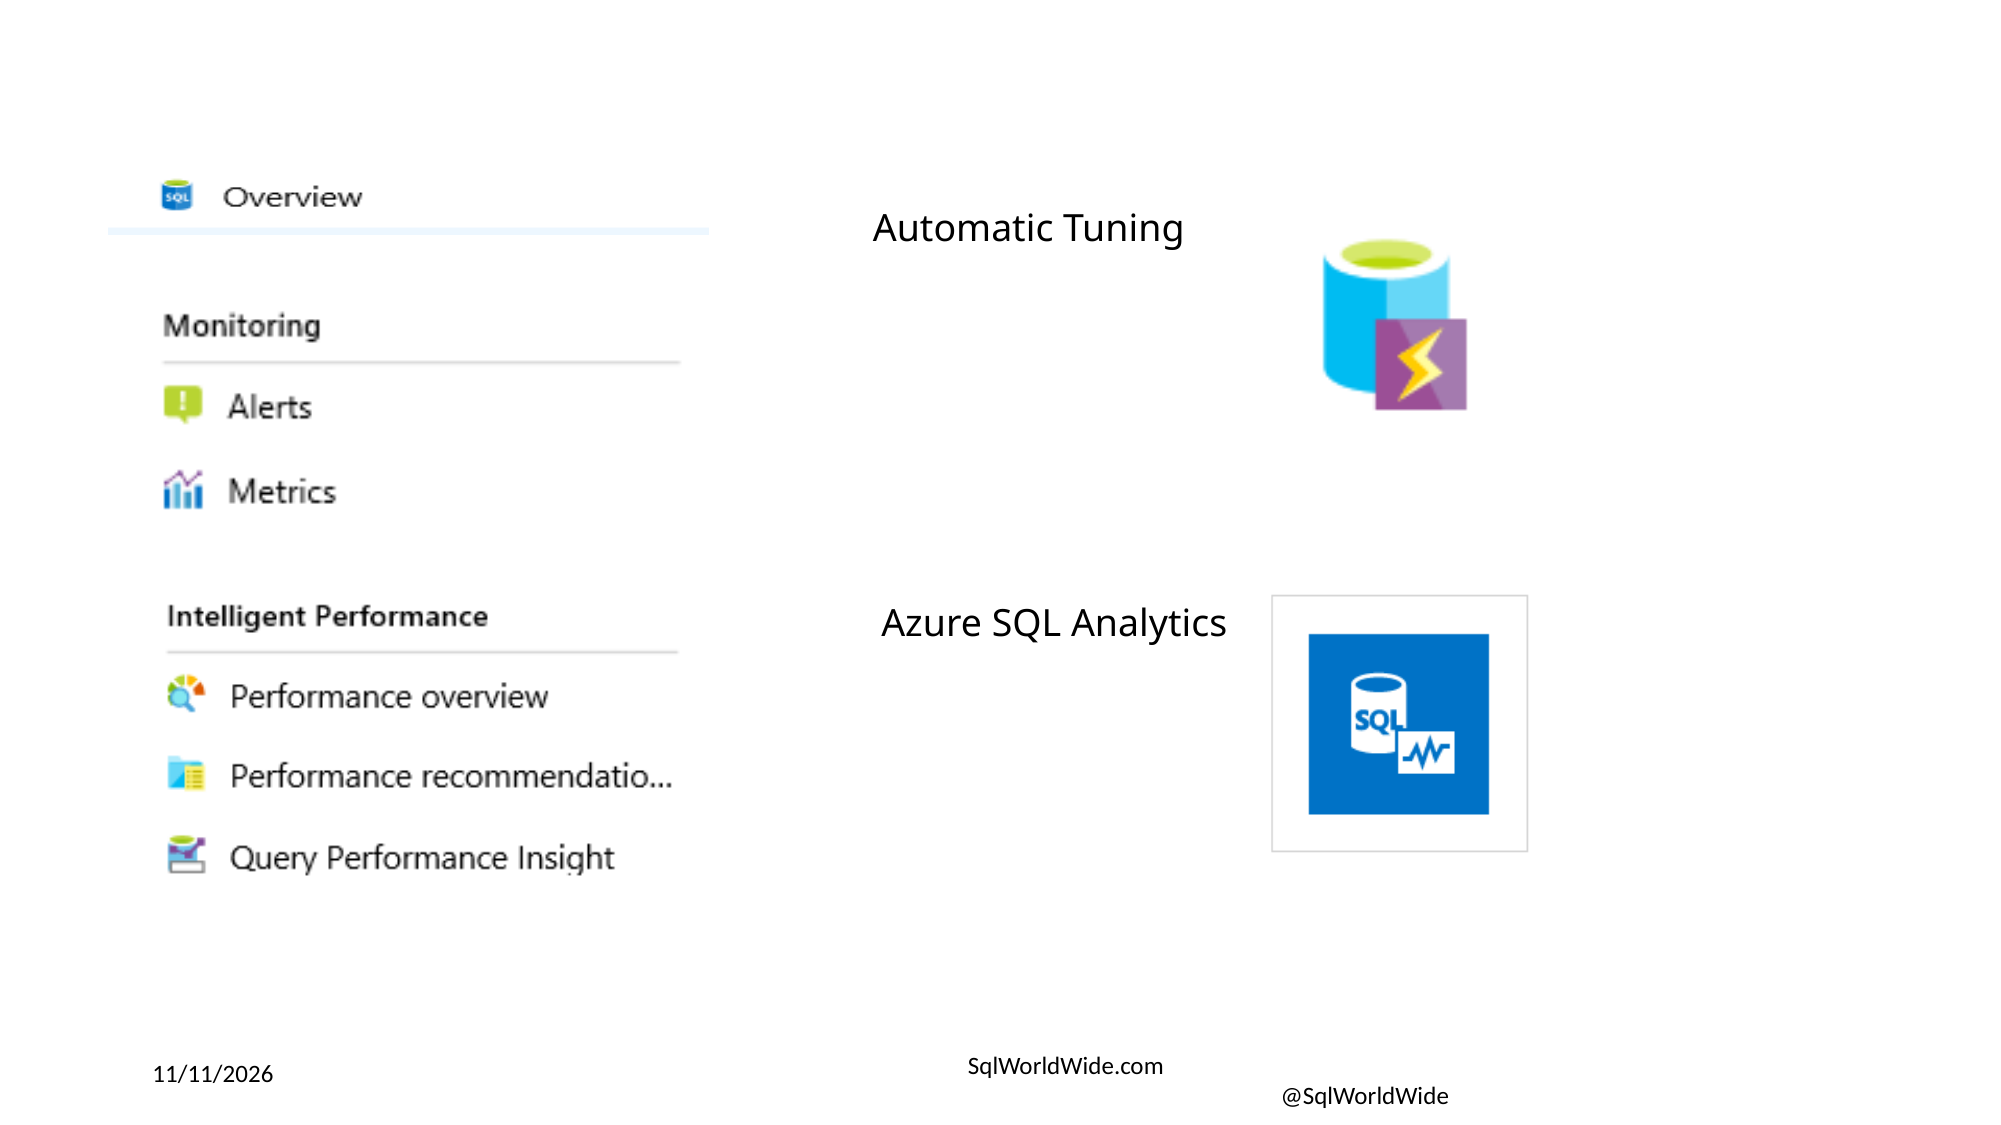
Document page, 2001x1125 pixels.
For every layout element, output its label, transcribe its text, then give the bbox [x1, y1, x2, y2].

text_box Automatic Tuning [858, 196, 1200, 257]
picture [1270, 592, 1530, 854]
text_box Azure SQL Analytics [866, 591, 1243, 652]
footer SqlWorldWide.com @SqlWorldWide [867, 1042, 1863, 1103]
picture [1272, 196, 1517, 452]
picture [108, 144, 709, 235]
picture [108, 299, 728, 534]
picture [108, 591, 709, 903]
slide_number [137, 1042, 588, 1103]
